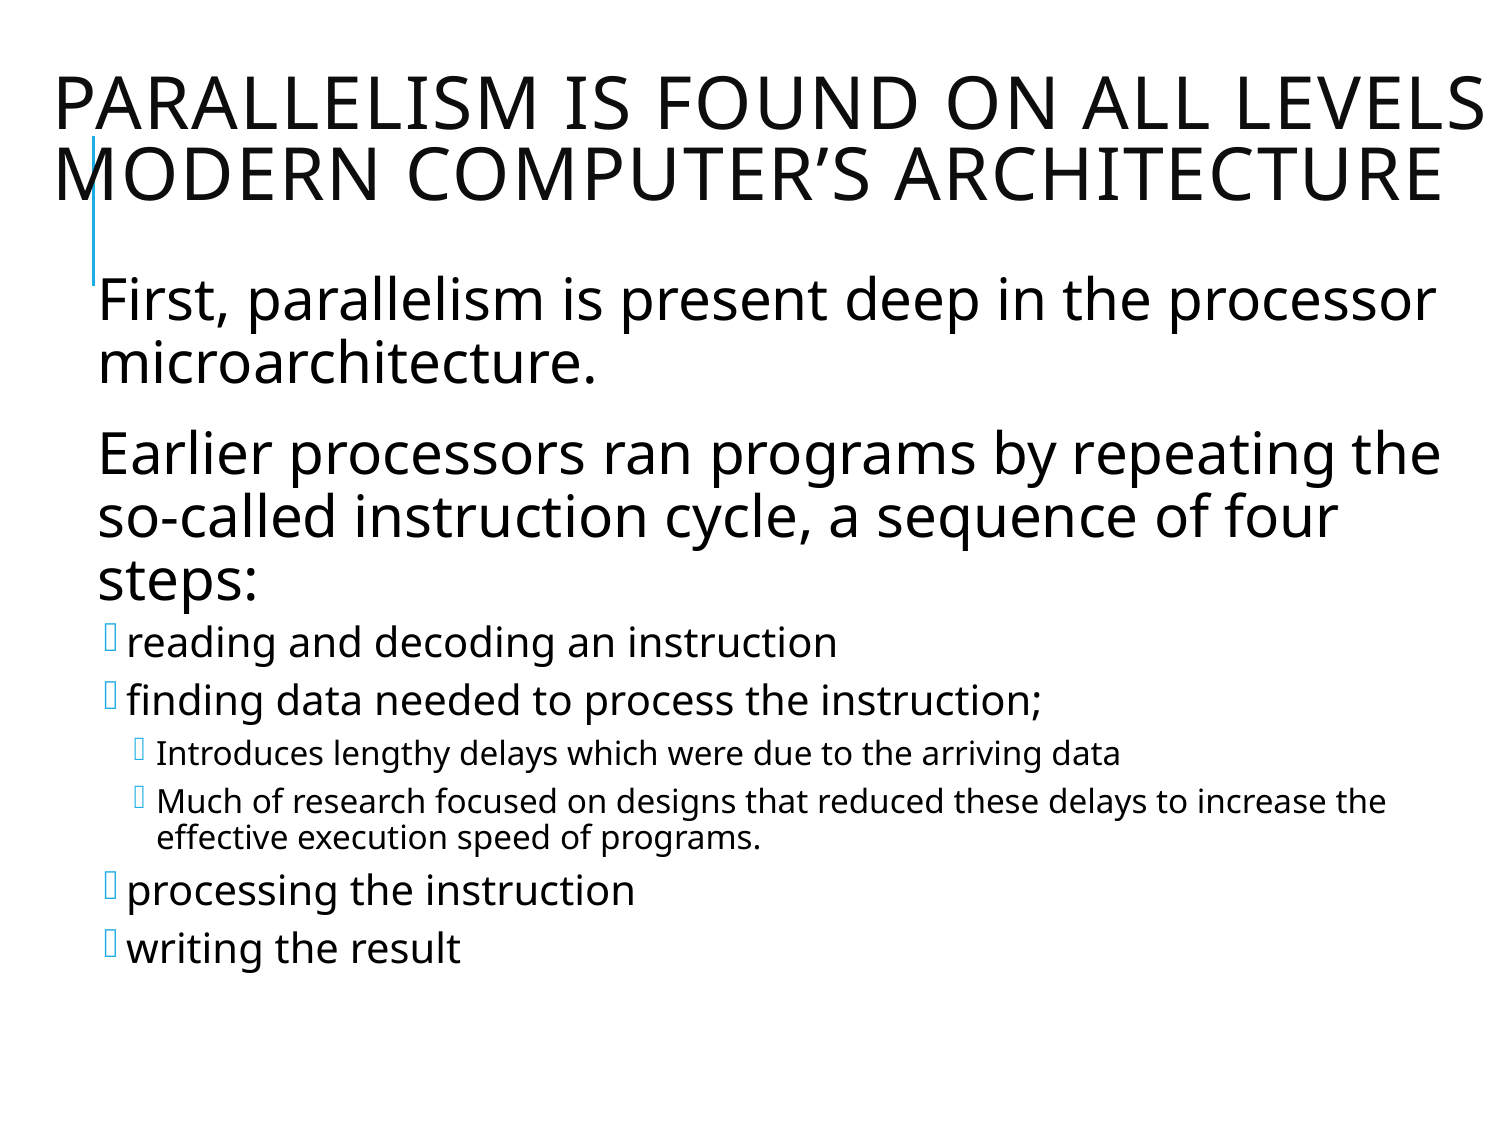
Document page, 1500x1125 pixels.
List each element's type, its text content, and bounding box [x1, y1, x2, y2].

list First, parallelism is present deep in the processor microarchitecture. Earlier processors ran programs by repeating the so-called instruction cycle, a sequence of four steps: reading and decoding an instruction finding data needed to process the instruction; Introduces lengthy delays which were due to the arriving data Much of research focused on designs that reduced these delays to increase the effective execution speed of programs. processing the instruction writing the result [75, 262, 1463, 1075]
title Parallelism is found on all levels of a modern computer’s architecture [37, 50, 1500, 238]
